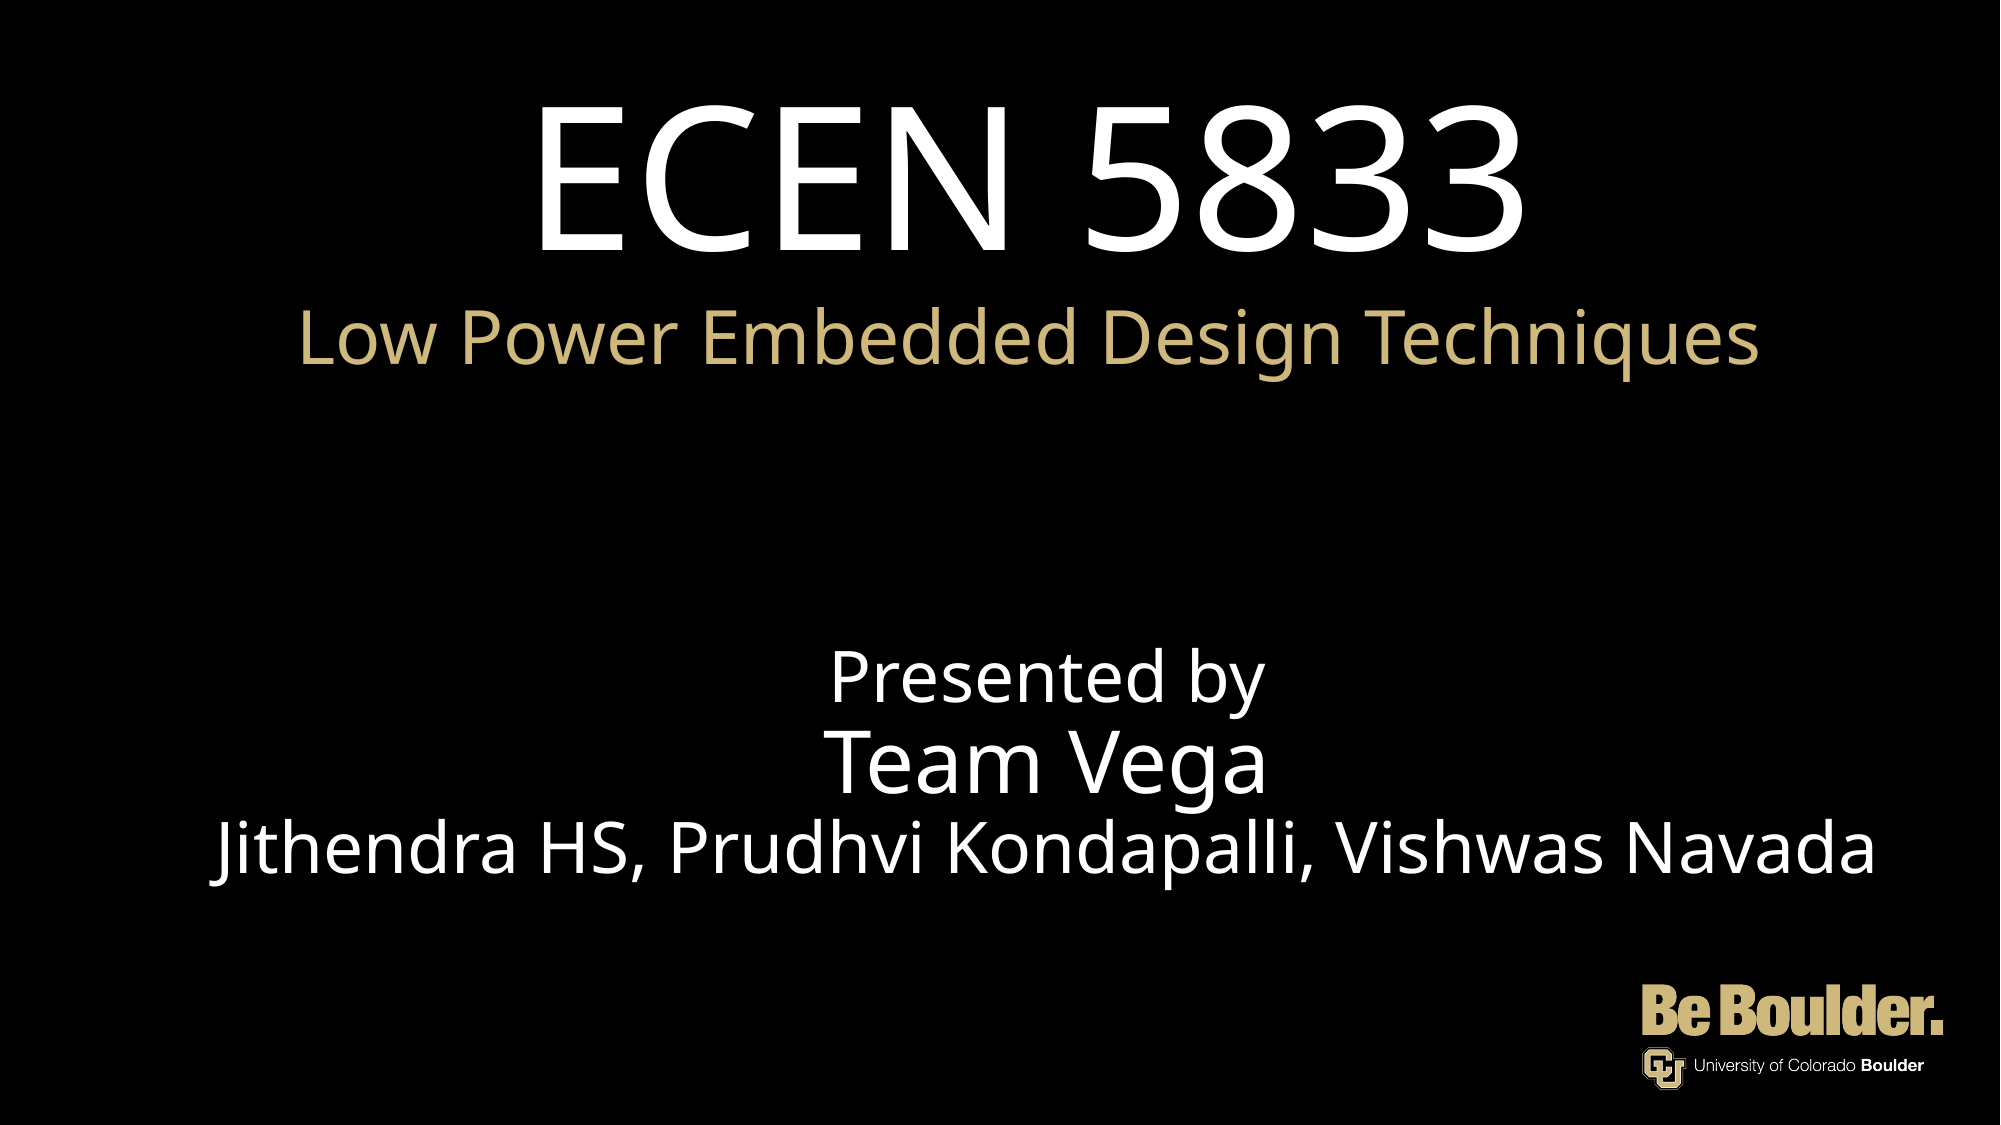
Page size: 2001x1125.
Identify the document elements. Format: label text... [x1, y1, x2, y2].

title ECEN 5833 [60, 0, 1999, 302]
picture [1623, 980, 1962, 1094]
text_box Presented by Team Vega Jithendra HS, Prudhvi Kondapalli, Vishwas Navada [184, 453, 1910, 897]
subtitle Low Power Embedded Design Techniques [254, 292, 1804, 453]
